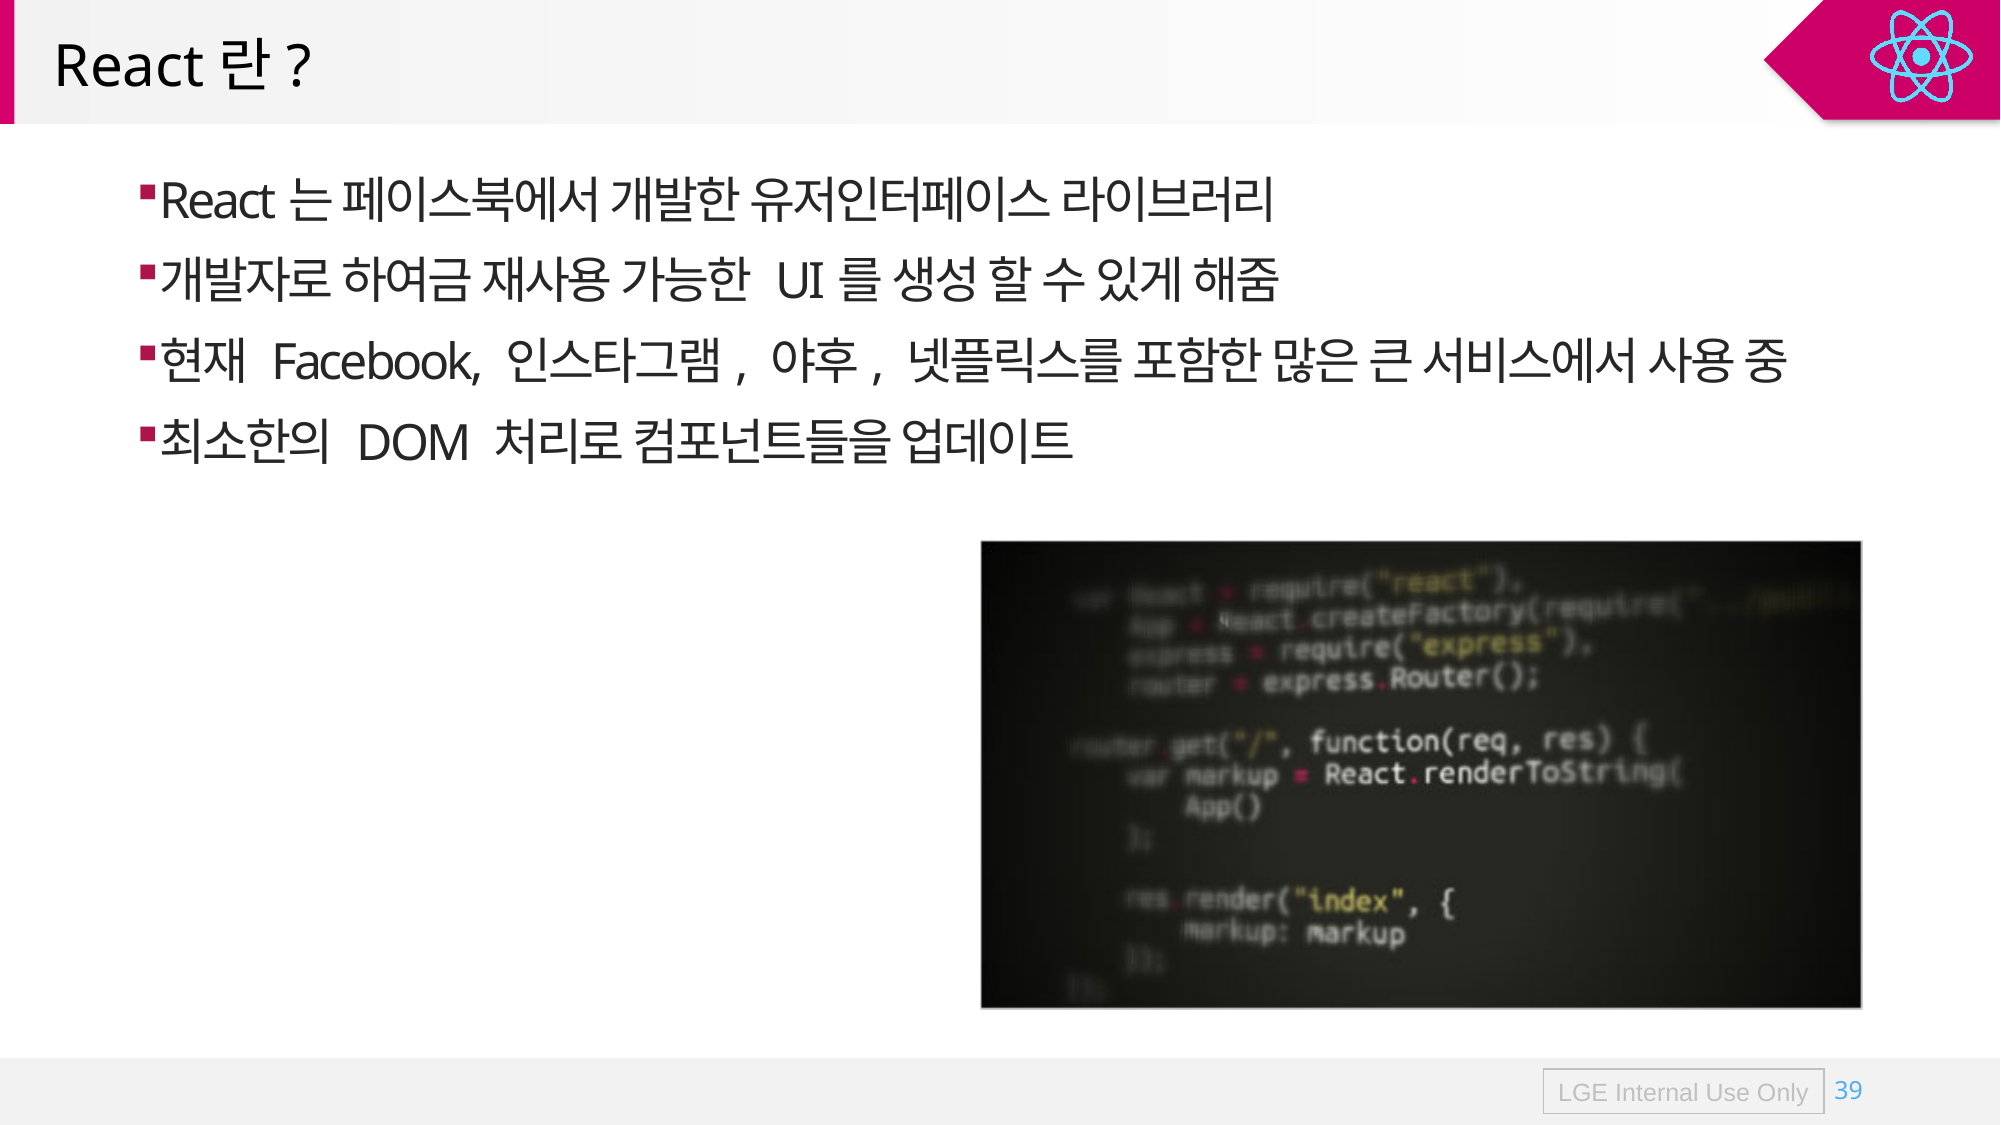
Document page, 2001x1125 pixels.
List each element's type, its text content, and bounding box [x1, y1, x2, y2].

picture [980, 540, 1863, 1010]
title React란? [39, 11, 1758, 114]
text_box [1763, 0, 2000, 120]
list React는 페이스북에서 개발한 유저인터페이스 라이브러리 개발자로 하여금 재사용 가능한 UI를 생성 할 수 있게 해줌 현재 Facebook, 인스타그램, 야후, 넷플릭스를 포함한 많은 큰 서비스에서 사용 중 최소한의 DOM 처리로 컴포넌트들을 업데이트 [39, 160, 1961, 1047]
